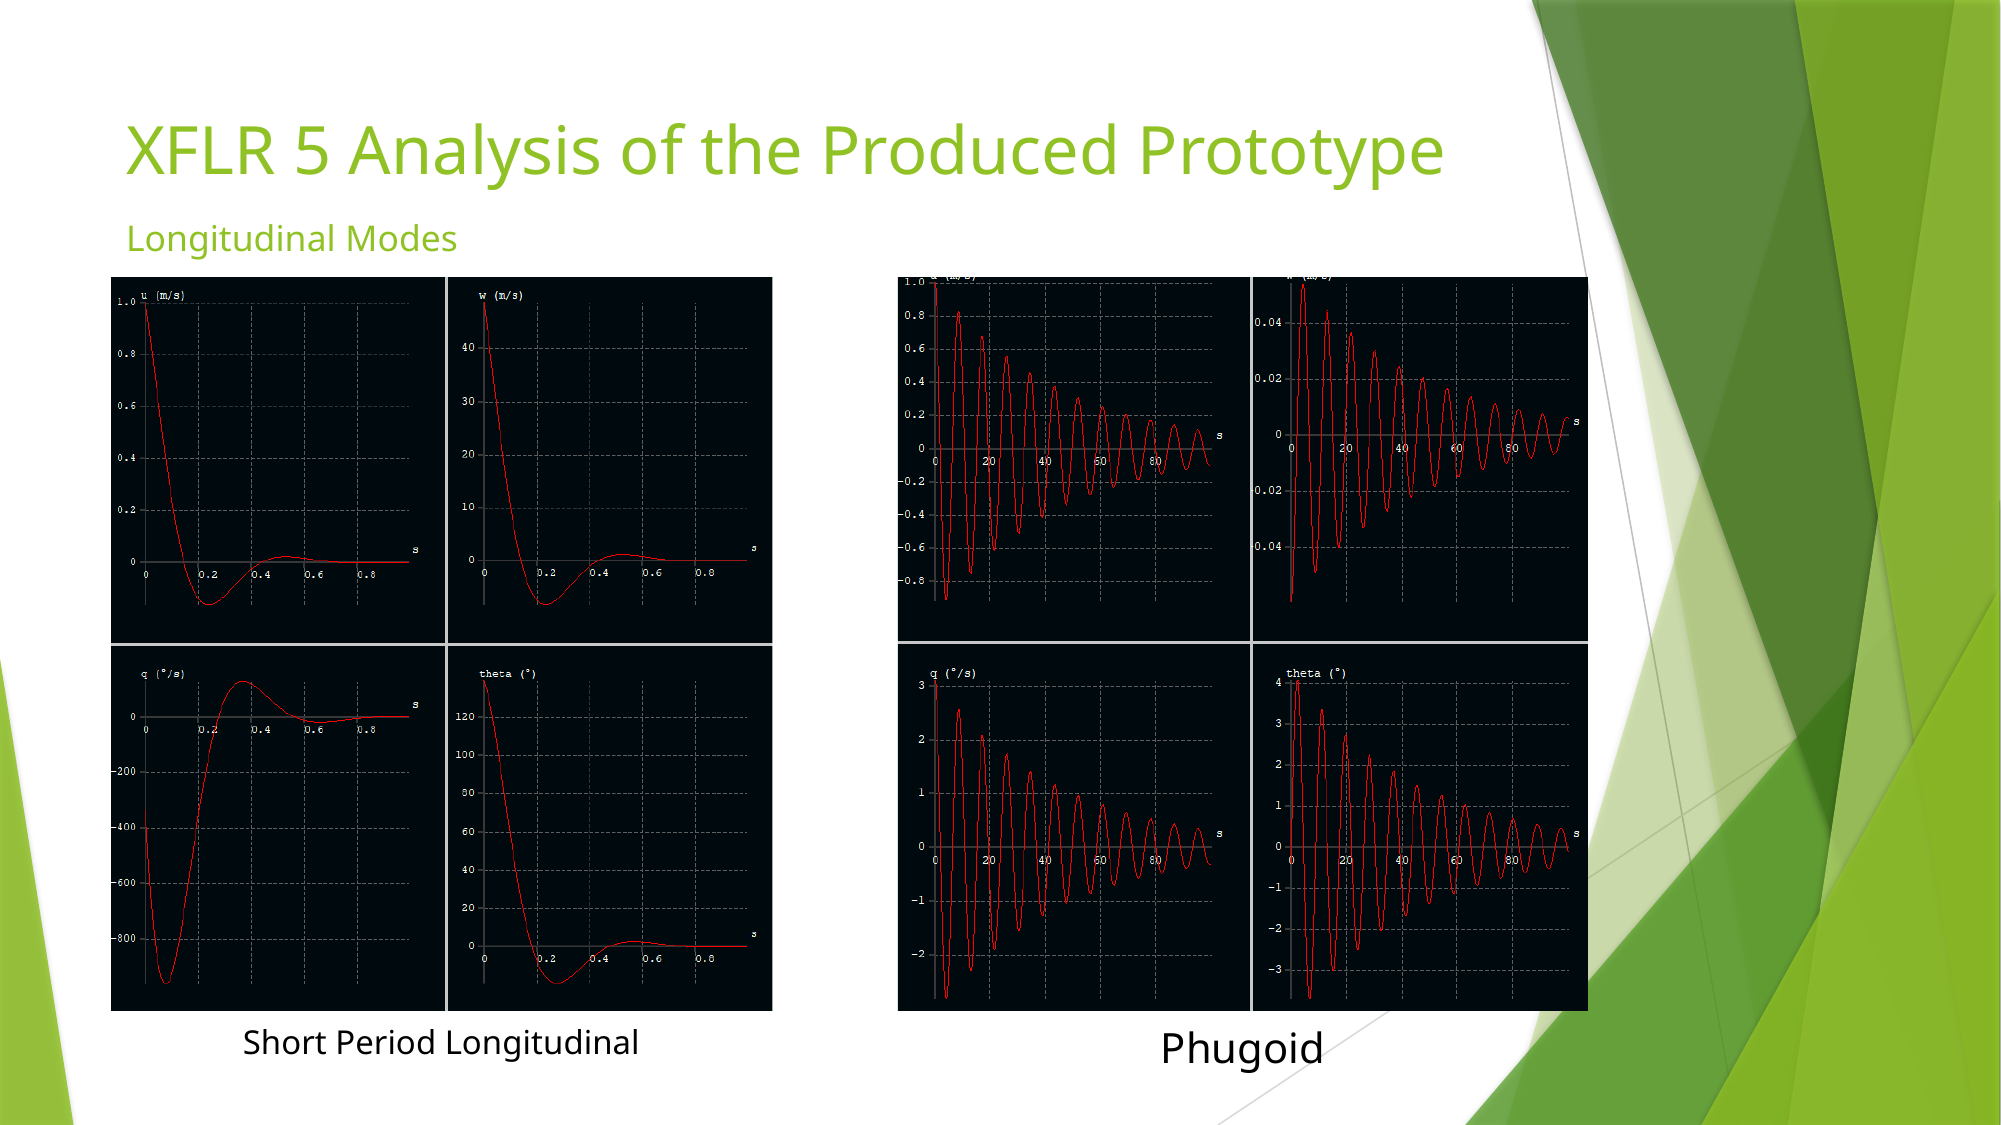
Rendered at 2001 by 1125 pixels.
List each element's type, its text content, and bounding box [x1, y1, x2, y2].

picture [110, 276, 773, 1011]
list Longitudinal Modes [111, 208, 500, 276]
text_box Phugoid [1021, 1018, 1465, 1103]
title XFLR 5 Analysis of the Produced Prototype [111, 99, 1522, 317]
text_box Short Period Longitudinal [220, 1019, 664, 1103]
picture [897, 276, 1589, 1011]
